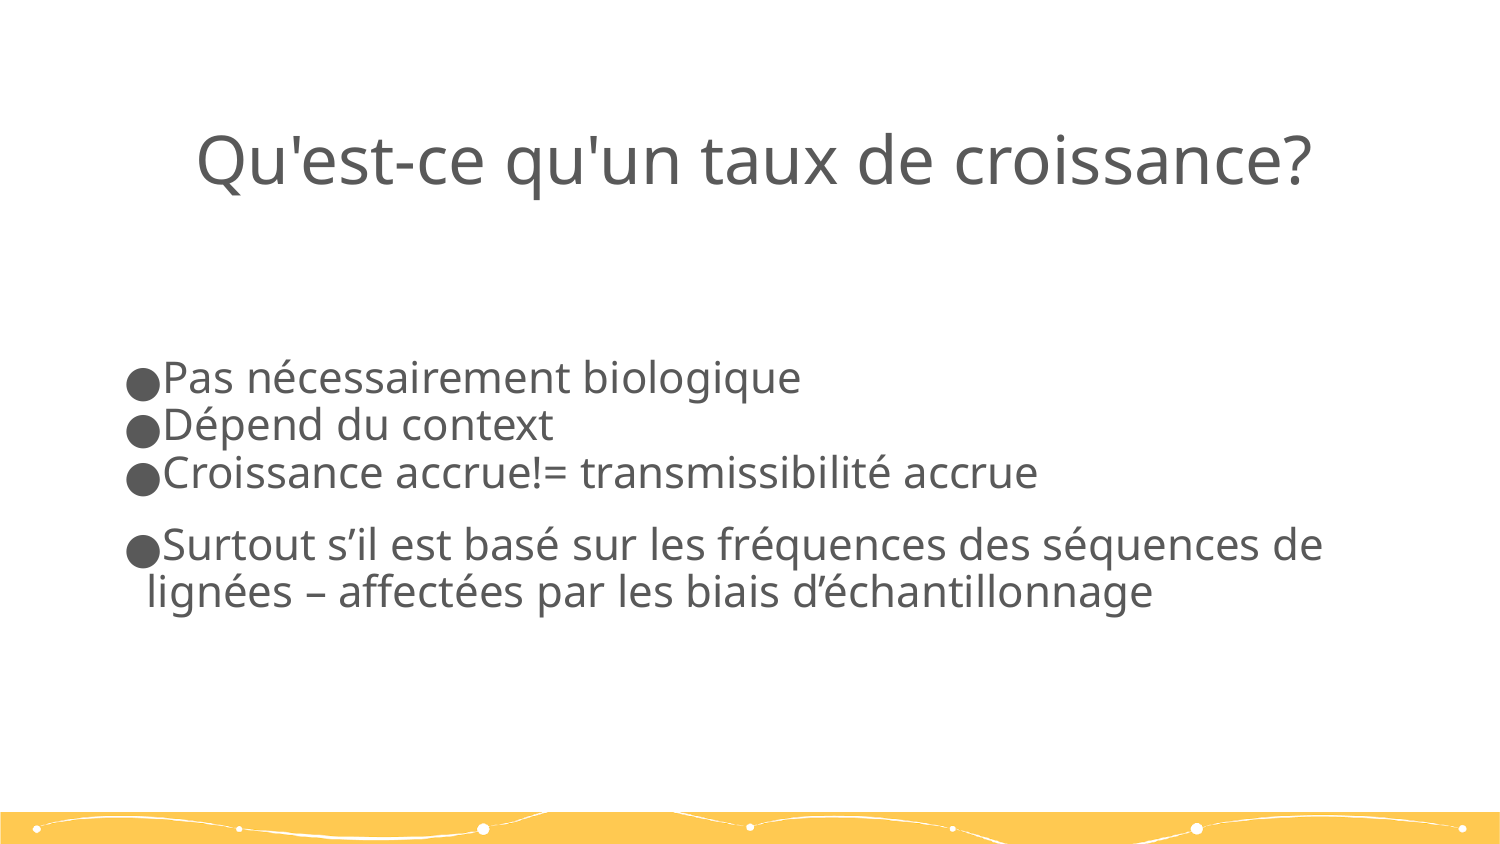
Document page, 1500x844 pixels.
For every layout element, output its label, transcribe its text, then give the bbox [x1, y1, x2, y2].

list Pas nécessairement biologique Dépend du context Croissance accrue!= transmissibilité accrue Surtout s’il est basé sur les fréquences des séquences de lignées – affectées par les biais d’échantillonnage [112, 321, 1397, 652]
title Qu'est-ce qu'un taux de croissance? [112, 97, 1397, 205]
picture [0, 812, 1500, 844]
